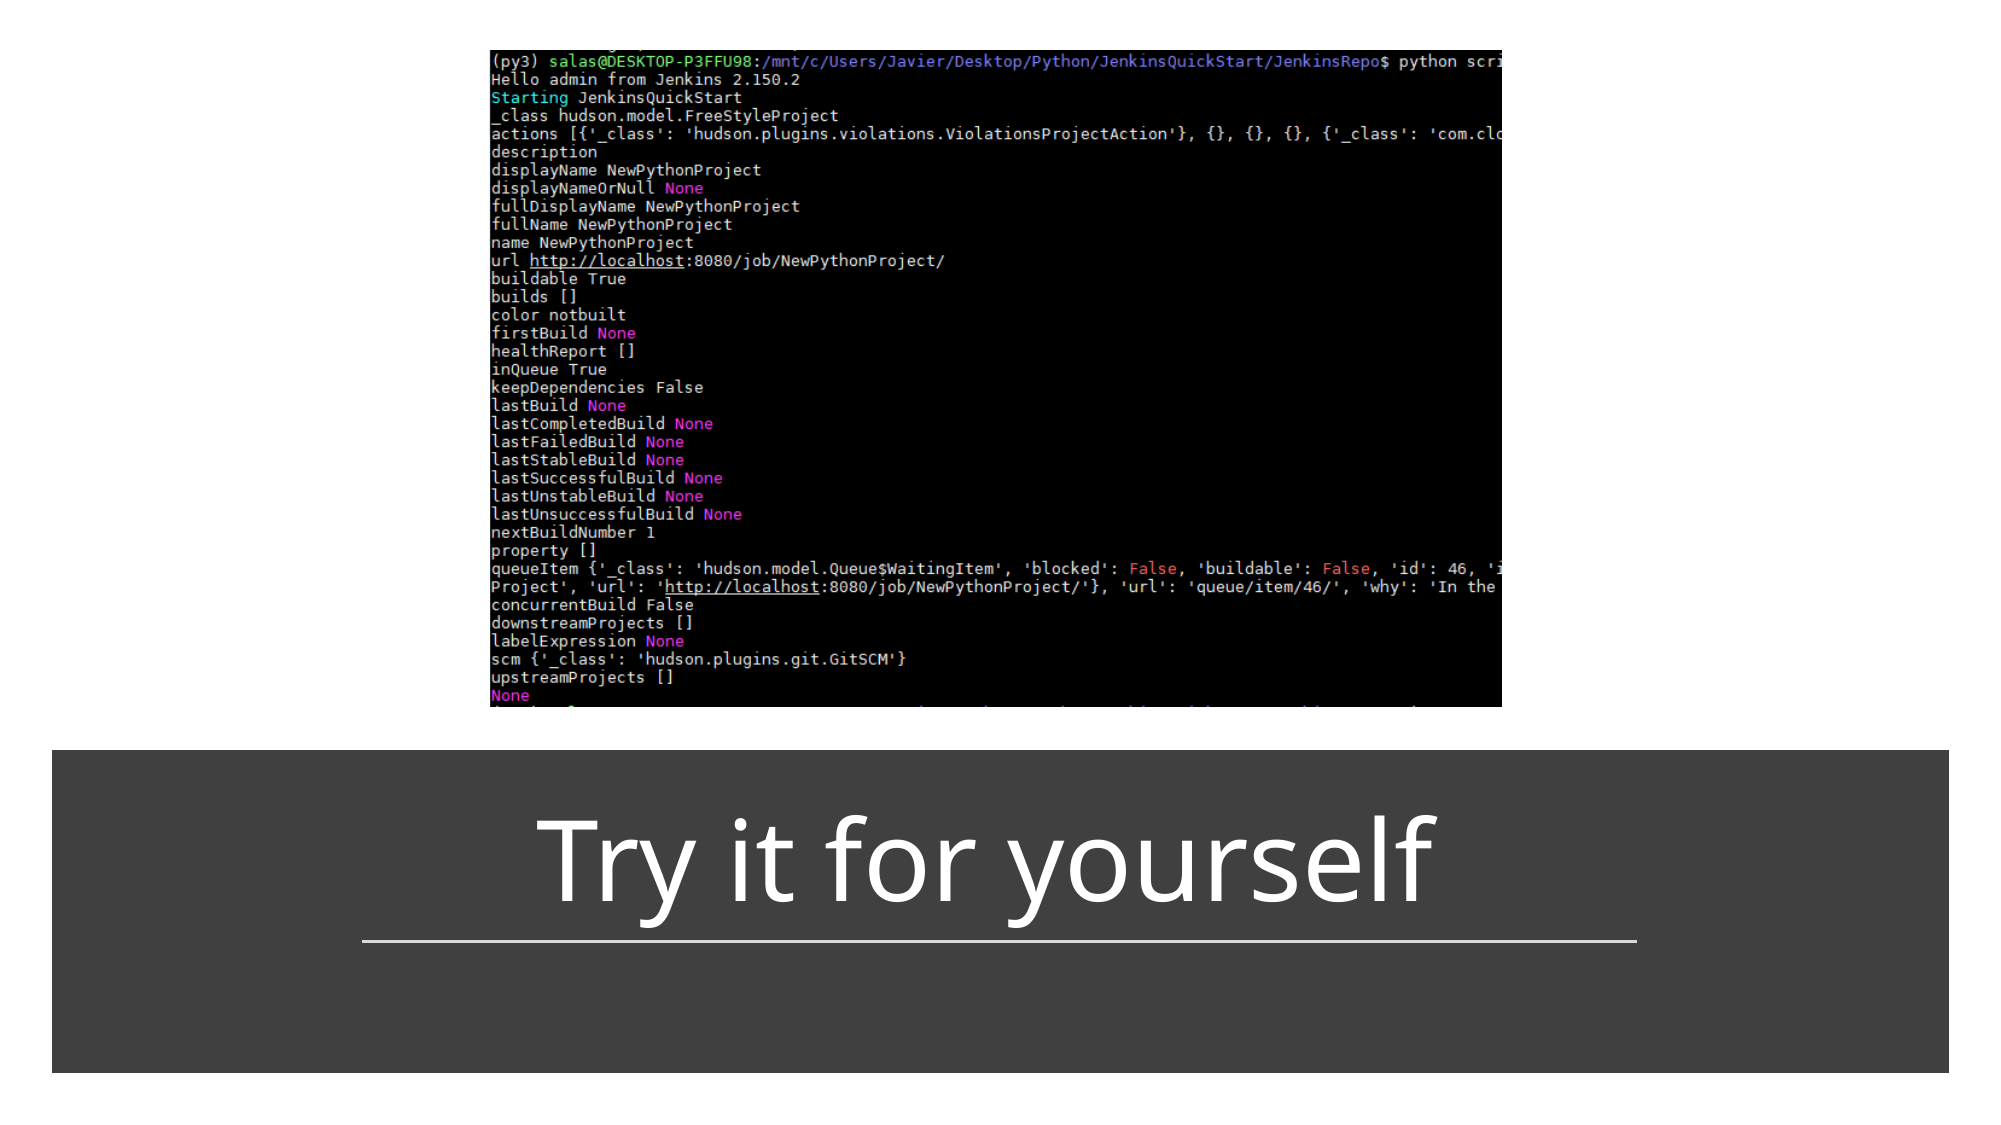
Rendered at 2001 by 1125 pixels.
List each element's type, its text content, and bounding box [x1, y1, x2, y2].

picture [489, 50, 1502, 707]
text_box [61, 759, 1939, 1064]
title Try it for yourself [86, 780, 1914, 933]
